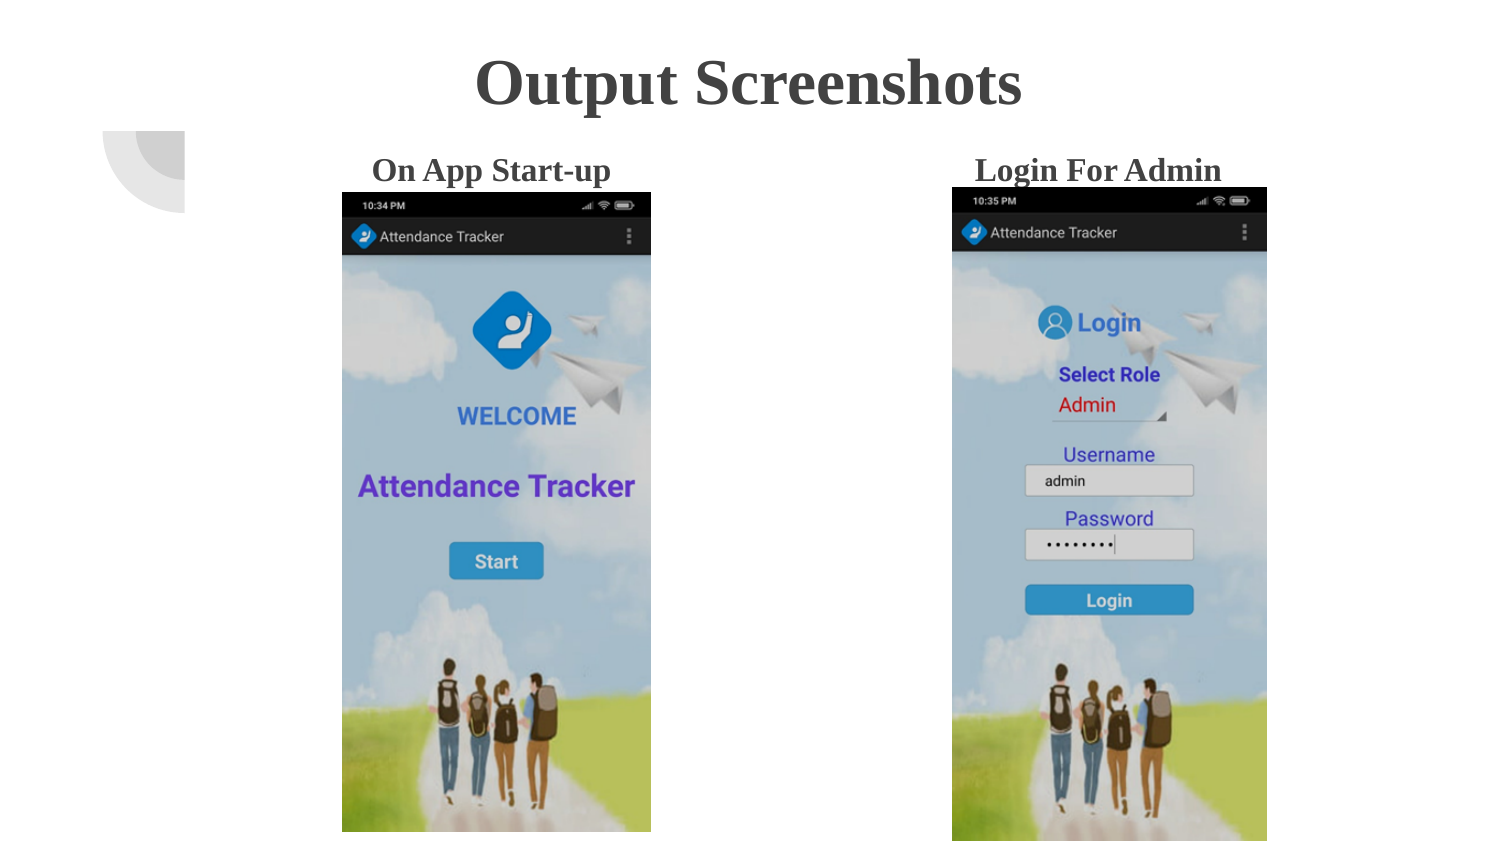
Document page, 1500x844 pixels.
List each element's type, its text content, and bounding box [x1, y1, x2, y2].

list On App Start-up Login For Admin [191, 127, 1485, 781]
picture [951, 187, 1267, 842]
title Output Screenshots [459, 24, 1041, 127]
picture [342, 191, 651, 832]
